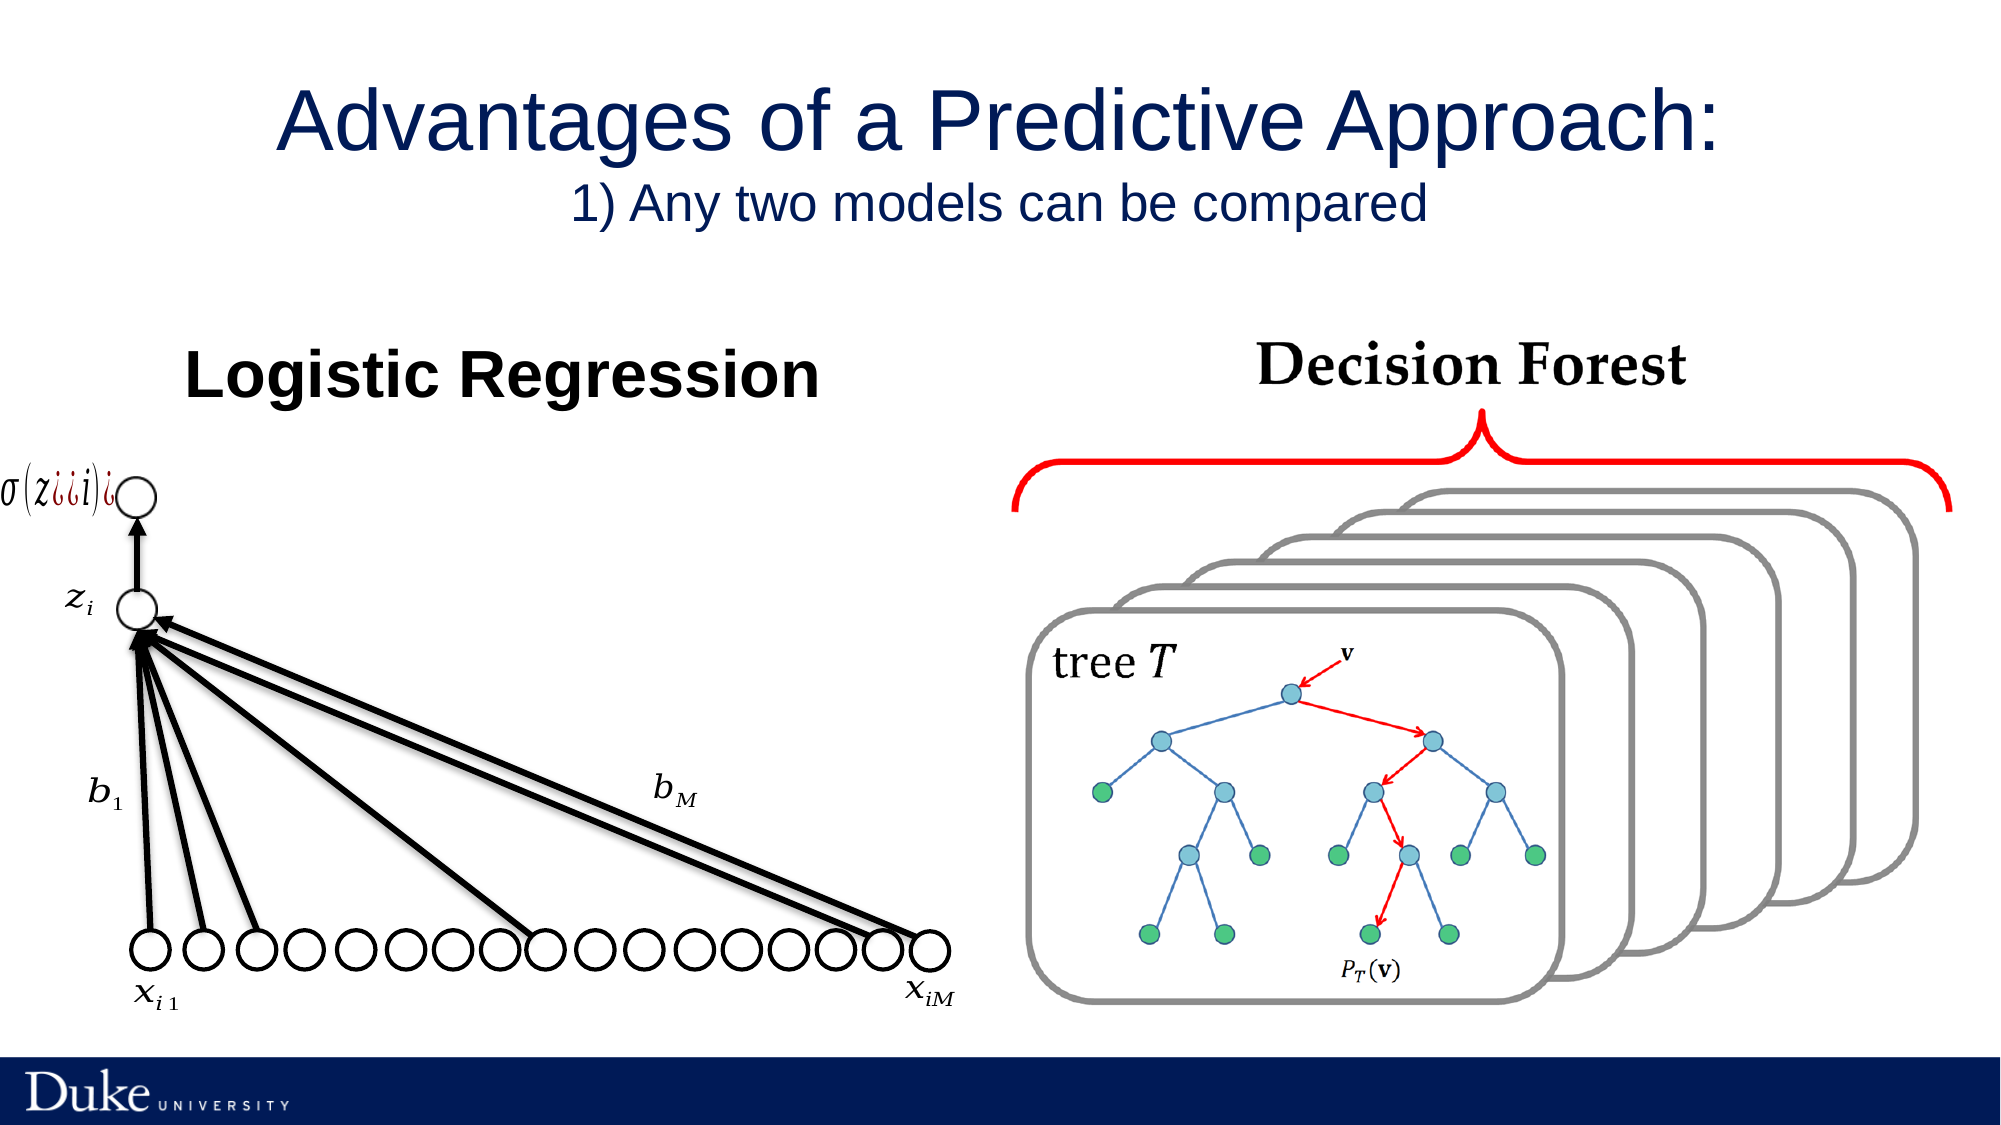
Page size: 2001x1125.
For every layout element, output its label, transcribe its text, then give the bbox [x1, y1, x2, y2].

title Advantages of a Predictive Approach: 1) Any two models can be compared [0, 53, 2000, 242]
text_box Logistic Regression [170, 323, 837, 418]
picture [0, 0, 2001, 1125]
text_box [0, 458, 958, 1016]
